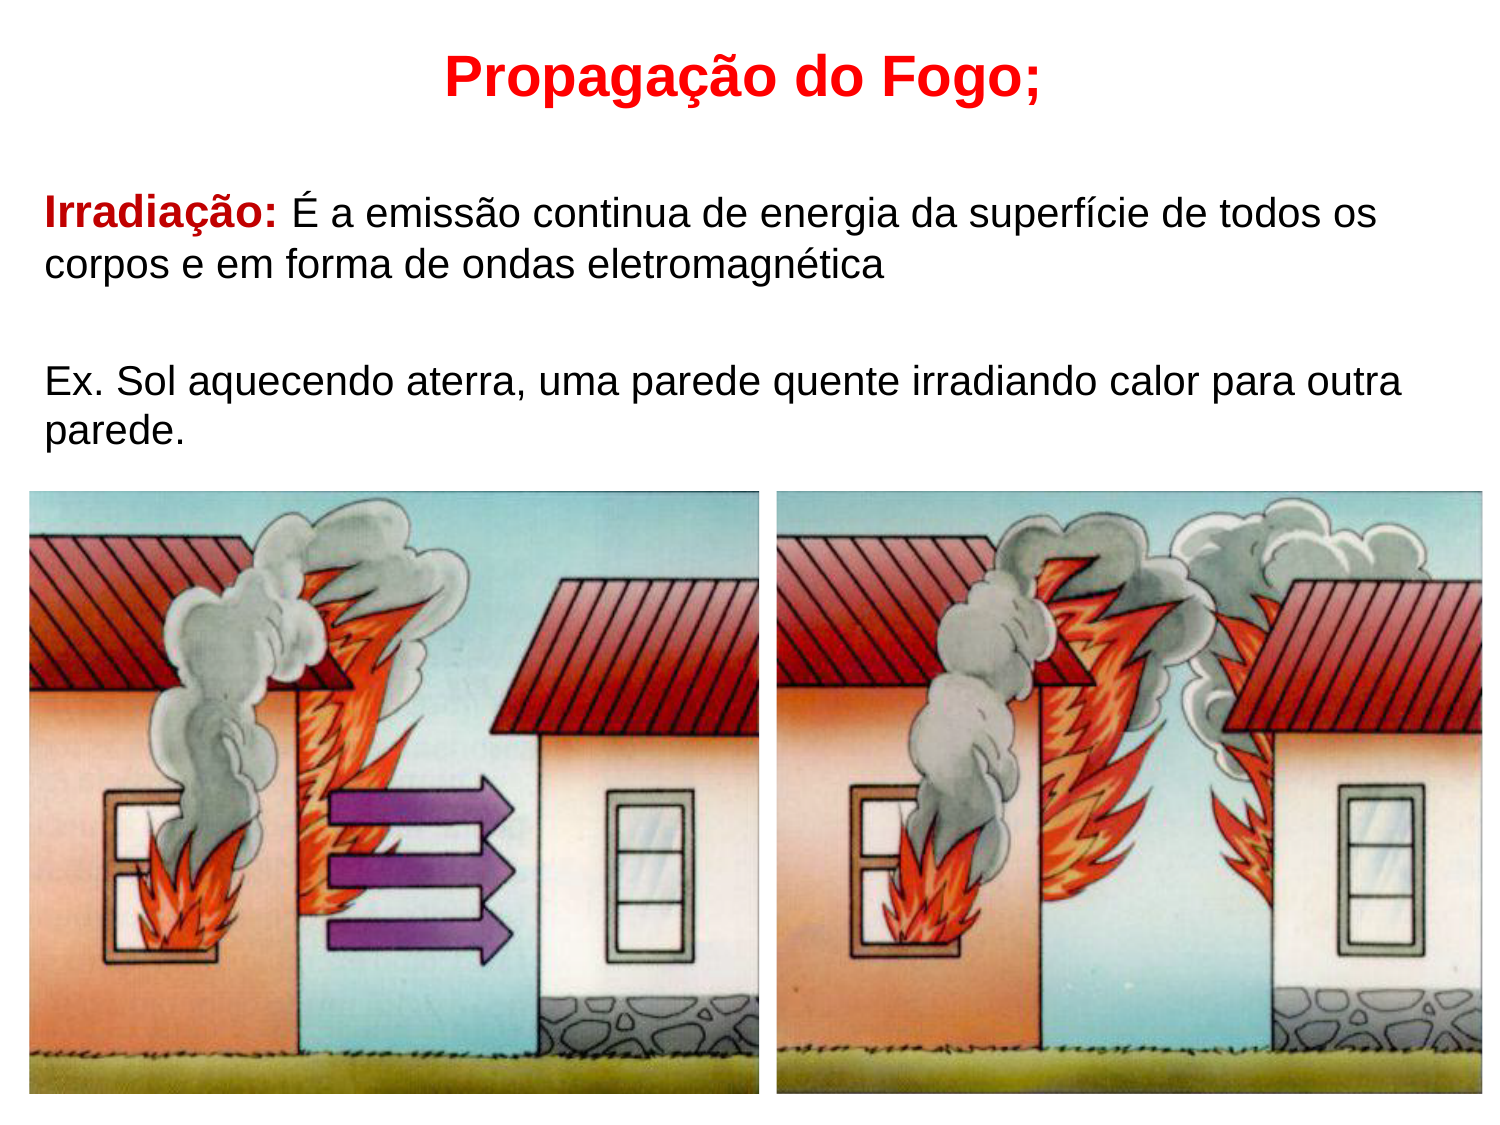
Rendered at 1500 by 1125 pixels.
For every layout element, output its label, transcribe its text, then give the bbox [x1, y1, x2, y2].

subtitle Propagação do Fogo; Irradiação: É a emissão continua de energia da superfície de todos os corpos e em forma de ondas eletromagnética Ex. Sol aquecendo aterra, uma parede quente irradiando calor para outra parede. [29, 30, 1459, 1094]
picture [29, 491, 760, 1095]
picture [776, 491, 1483, 1095]
